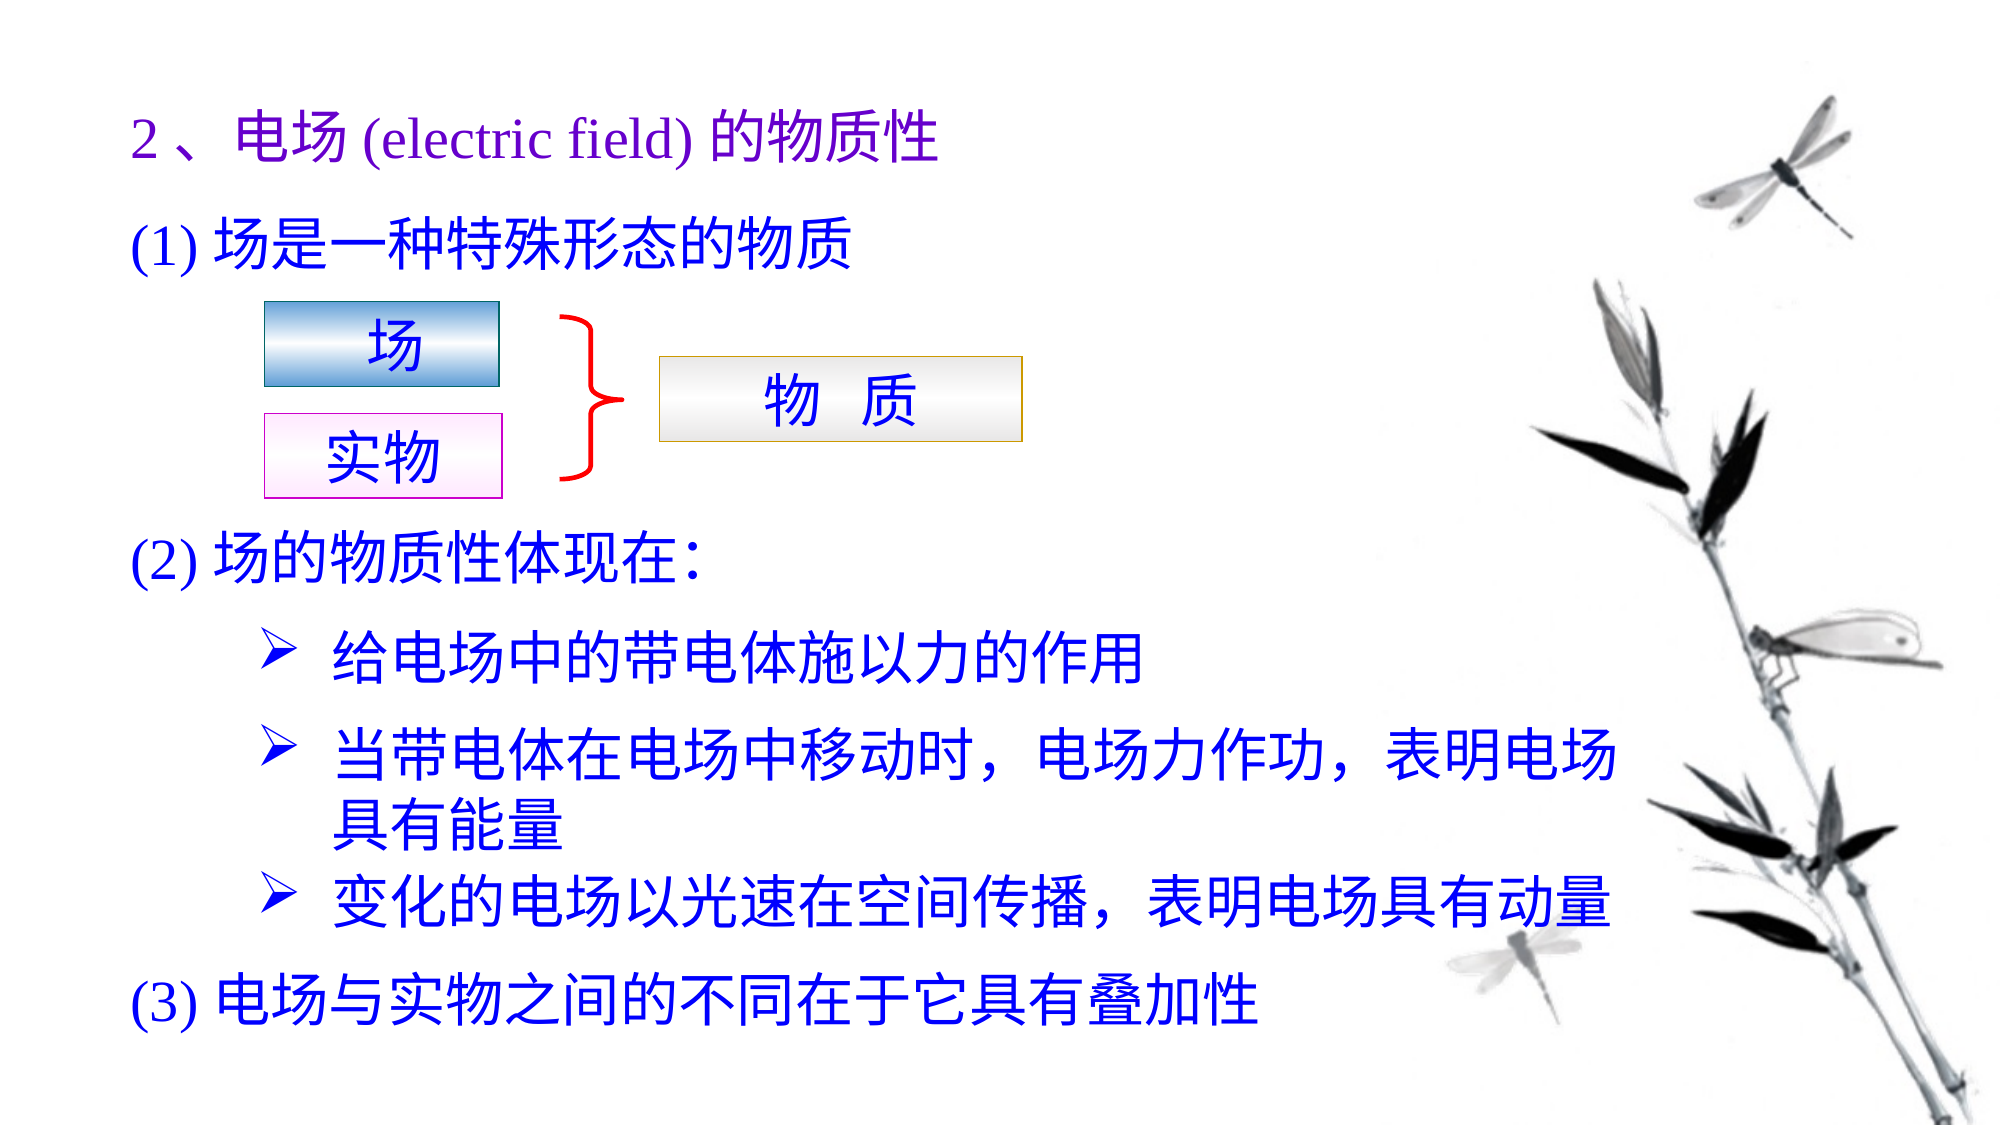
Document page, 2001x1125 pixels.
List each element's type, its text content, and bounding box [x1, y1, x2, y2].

text_box (3)电场与实物之间的不同在于它具有叠加性 [115, 956, 1433, 1041]
picture [1376, 61, 2000, 1125]
text_box (1)场是一种特殊形态的物质 [115, 199, 991, 285]
text_box 给电场中的带电体施以力的作用 [241, 613, 1290, 699]
text_box 变化的电场以光速在空间传播，表明电场具有动量 [241, 857, 1734, 943]
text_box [264, 301, 1023, 501]
text_box 2、电场(electric field)的物质性 [115, 93, 1166, 178]
text_box 当带电体在电场中移动时，电场力作功，表明电场具有能量 [241, 710, 1634, 857]
text_box (2)场的物质性体现在： [115, 514, 770, 599]
